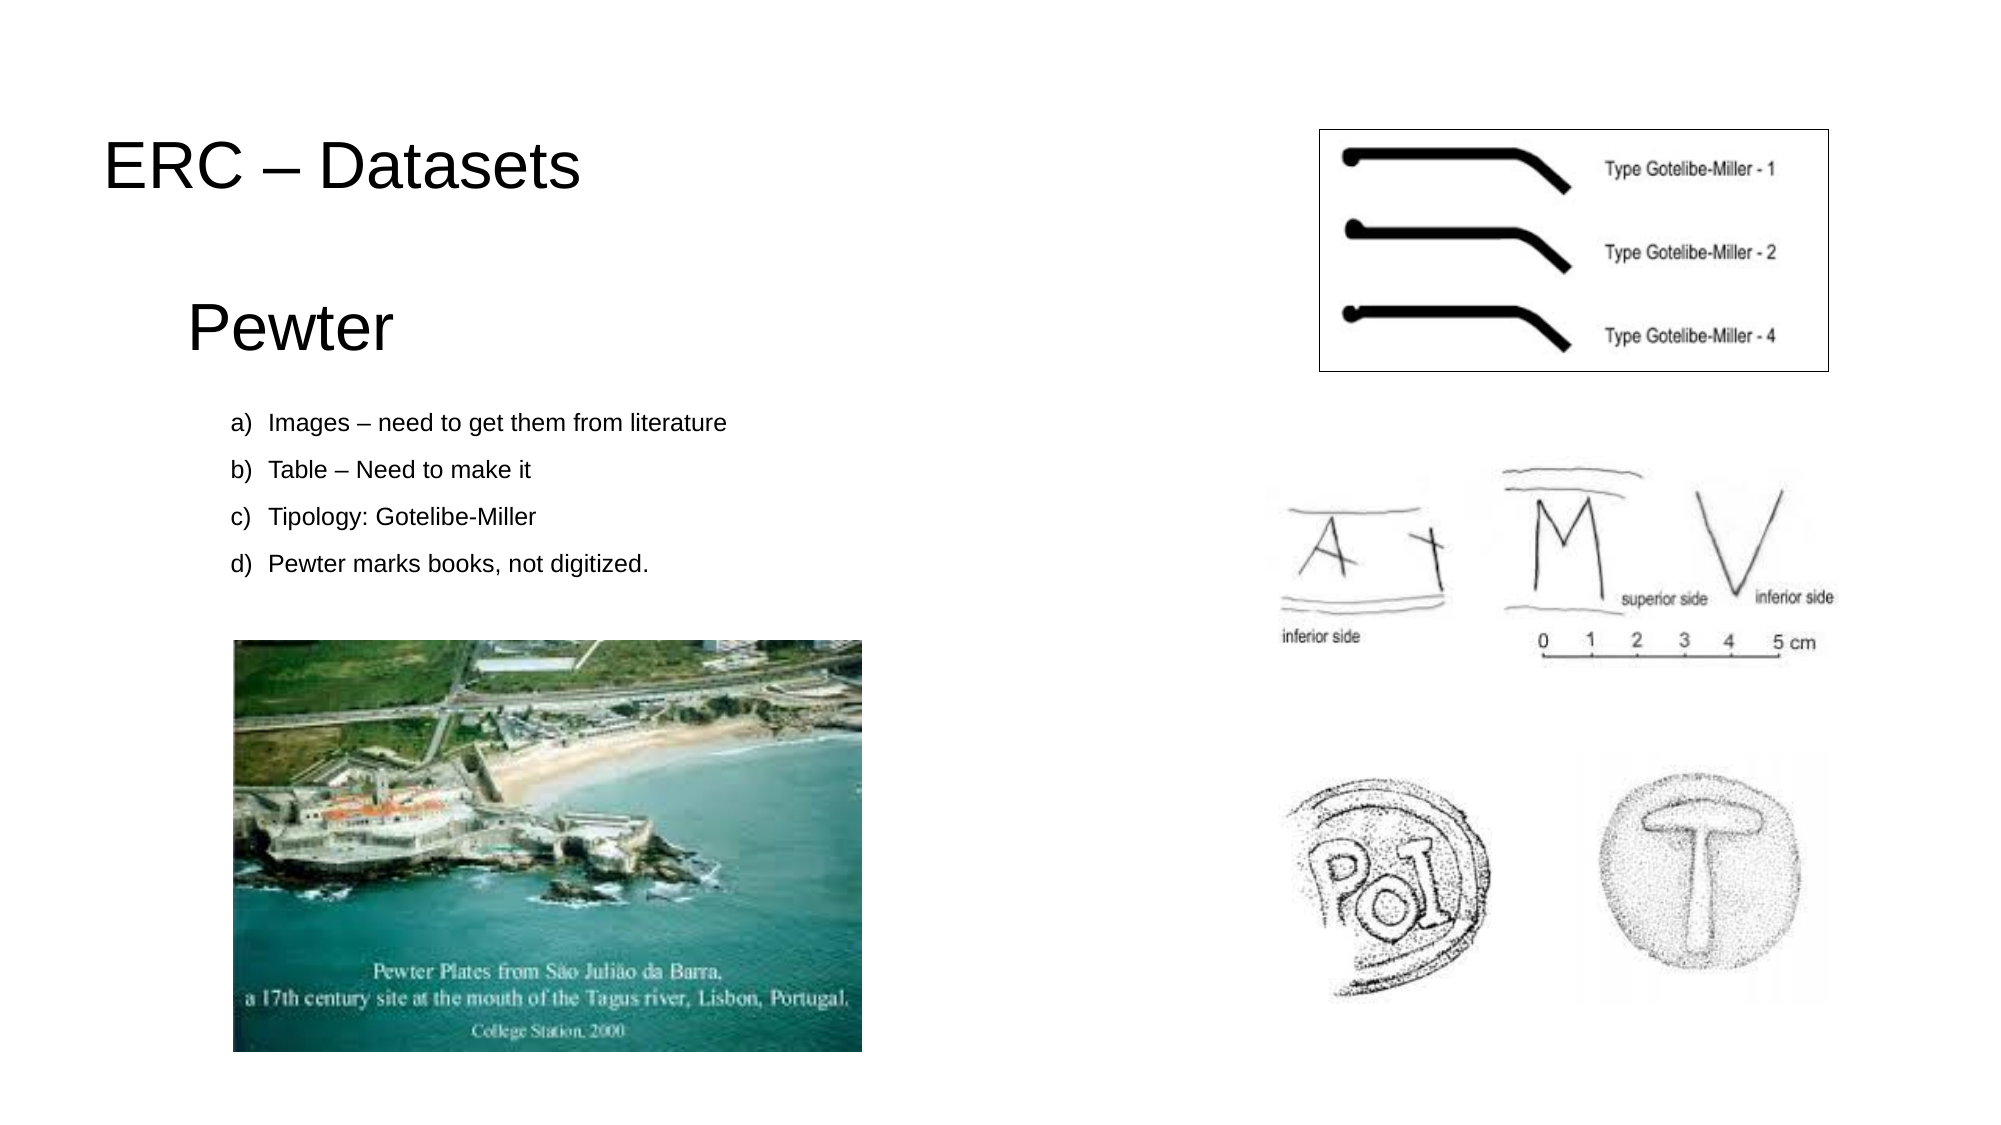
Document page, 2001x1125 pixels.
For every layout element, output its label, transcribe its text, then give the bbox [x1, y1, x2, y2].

picture [1254, 456, 1839, 668]
picture [1573, 752, 1829, 1005]
picture [1319, 129, 1829, 372]
picture [1254, 752, 1511, 1021]
picture [233, 640, 862, 1052]
text_box ERC – Datasets [89, 113, 598, 209]
text_box Pewter [172, 275, 410, 371]
text_box Images – need to get them from literature Table – Need to make it Tipology: Gotelibe-Miller Pewter marks books, not digitized. [215, 394, 1365, 585]
